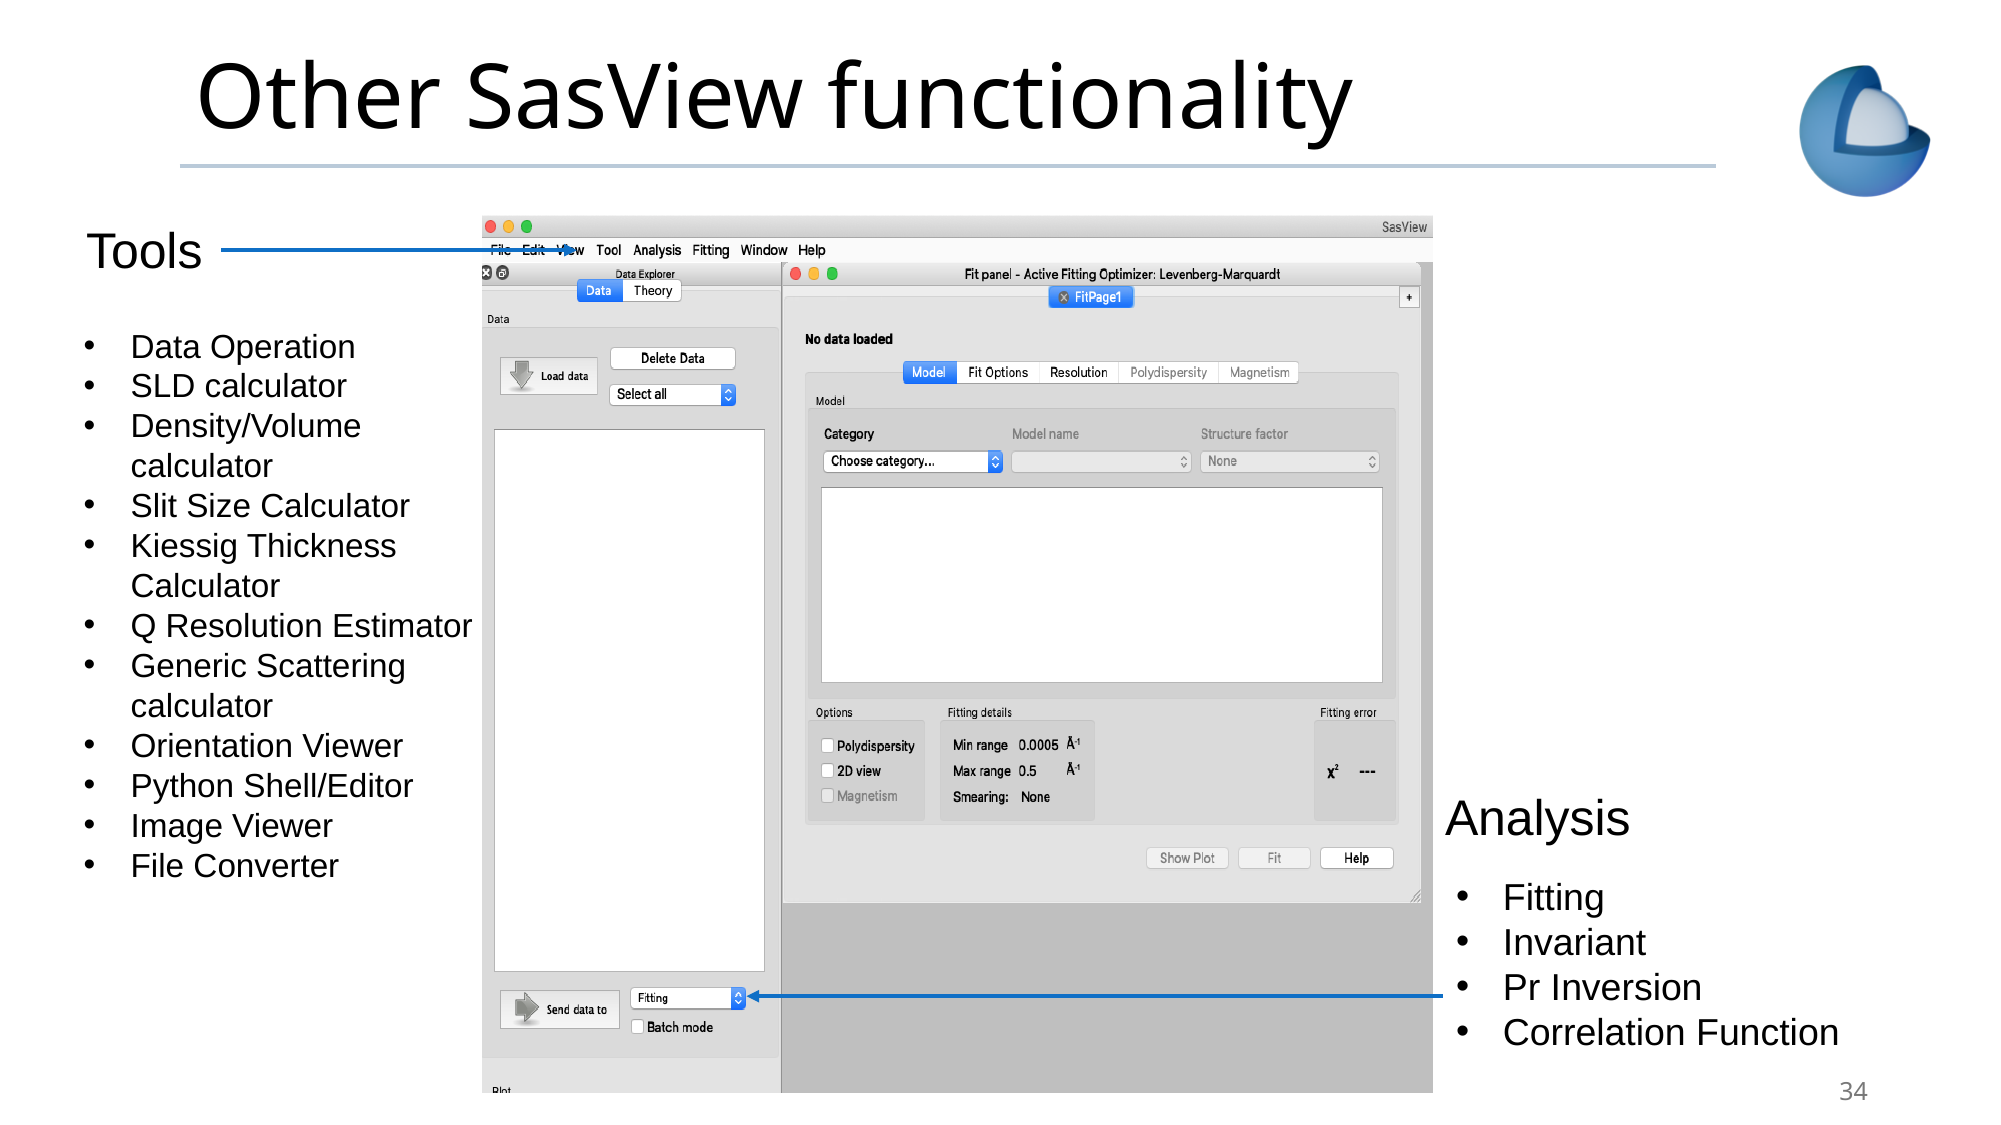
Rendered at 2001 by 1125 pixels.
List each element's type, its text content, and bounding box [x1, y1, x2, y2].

title Other SasView functionality [181, 43, 1717, 152]
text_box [74, 199, 1851, 1093]
slide_number 34 [1432, 1062, 1883, 1123]
picture [1795, 60, 1935, 200]
